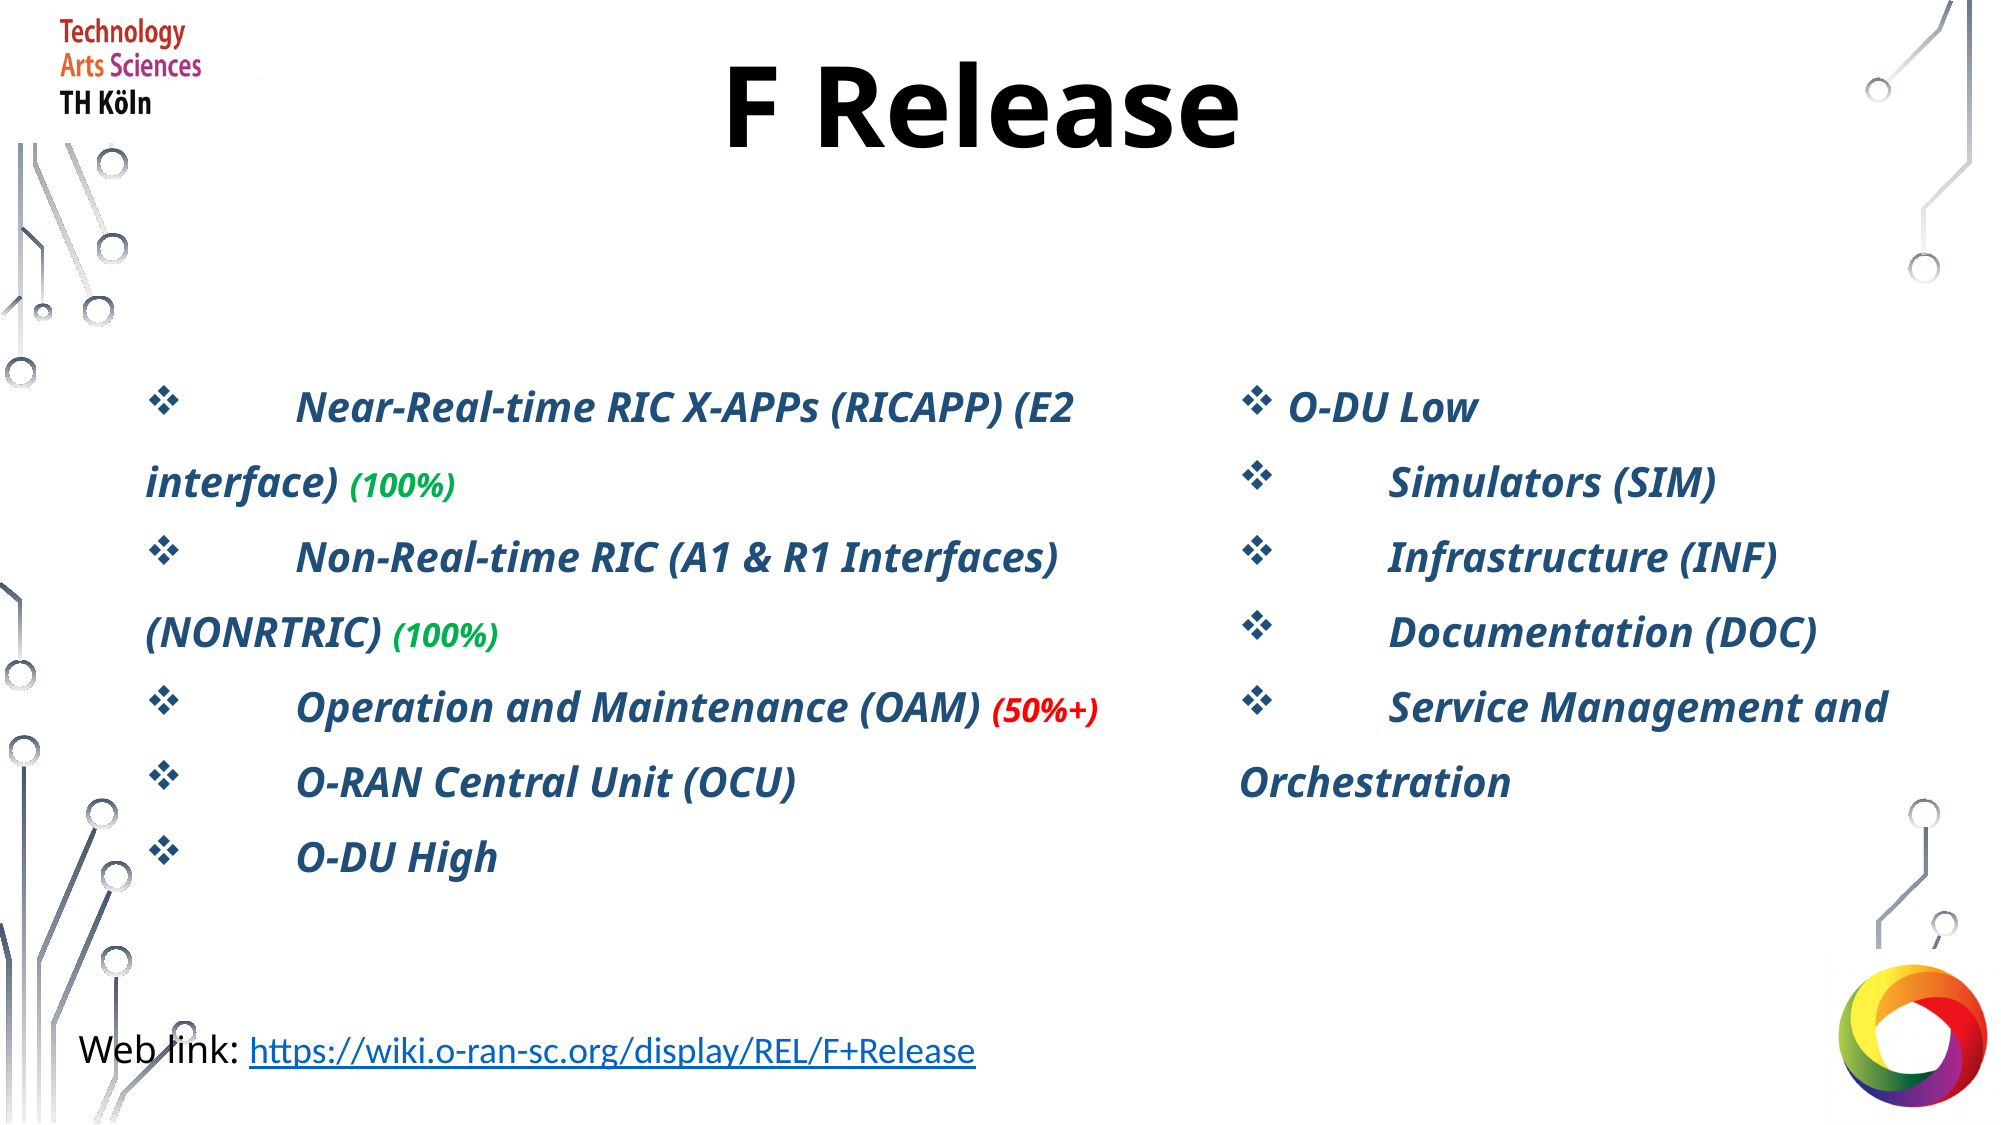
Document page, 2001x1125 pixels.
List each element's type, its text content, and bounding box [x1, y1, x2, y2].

text_box Web link: https://wiki.o-ran-sc.org/display/REL/F+Release [63, 1018, 1040, 1124]
picture [1827, 949, 2000, 1125]
text_box O-DU Low Simulators (SIM) Infrastructure (INF) Documentation (DOC) Service Management and Orchestration [1223, 348, 2000, 814]
text_box Near-Real-time RIC X-APPs (RICAPP) (E2 interface) (100%) Non-Real-time RIC (A1 & R1 Interfaces) (NONRTRIC) (100%) Operation and Maintenance (OAM) (50%+) O-RAN Central Unit (OCU) O-DU High [130, 348, 1222, 1039]
title F Release [158, 0, 1805, 222]
picture [3, 0, 158, 143]
